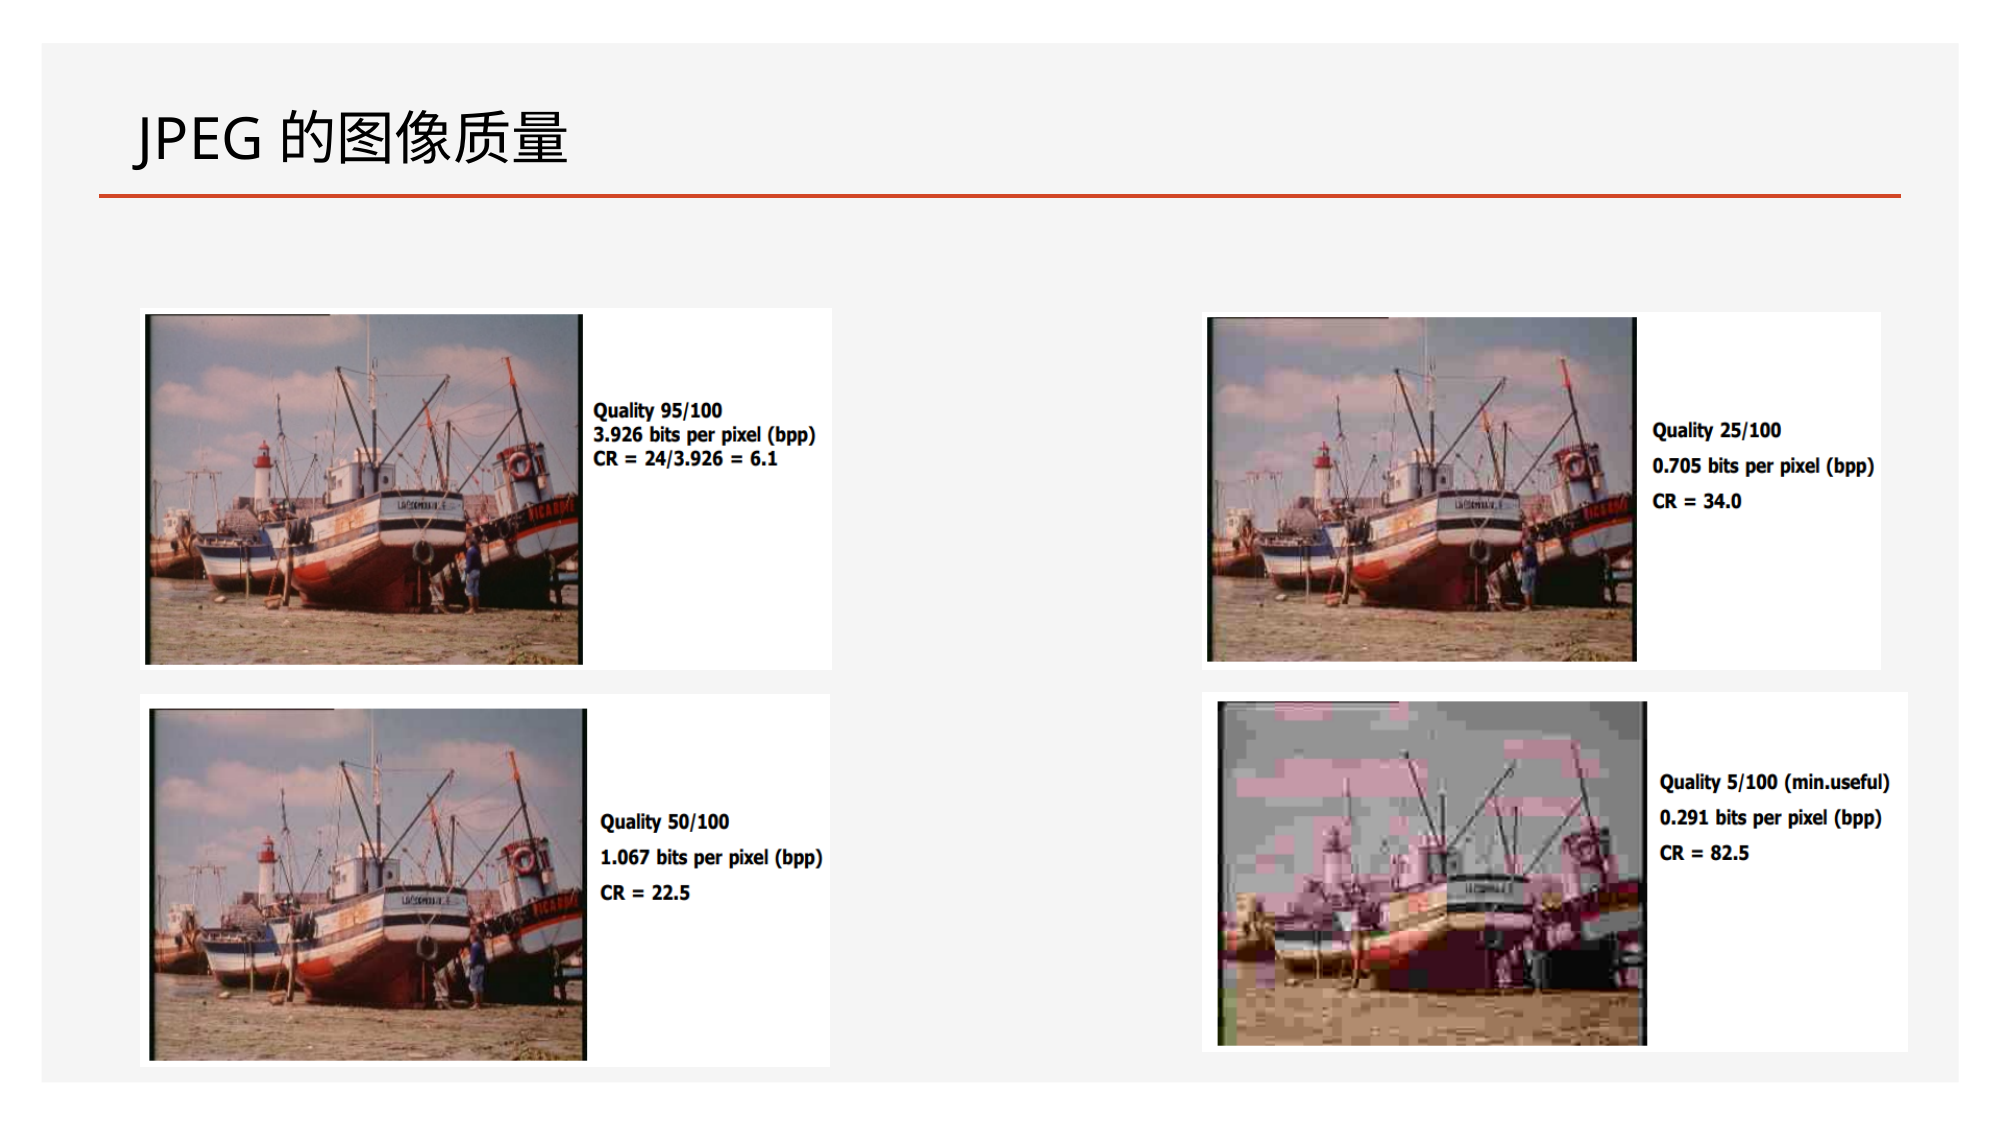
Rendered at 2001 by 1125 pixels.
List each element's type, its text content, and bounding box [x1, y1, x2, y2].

picture [140, 694, 830, 1067]
title JPEG的图像质量 [85, 73, 1214, 179]
picture [1202, 692, 1908, 1052]
picture [140, 308, 832, 670]
picture [1202, 312, 1881, 670]
